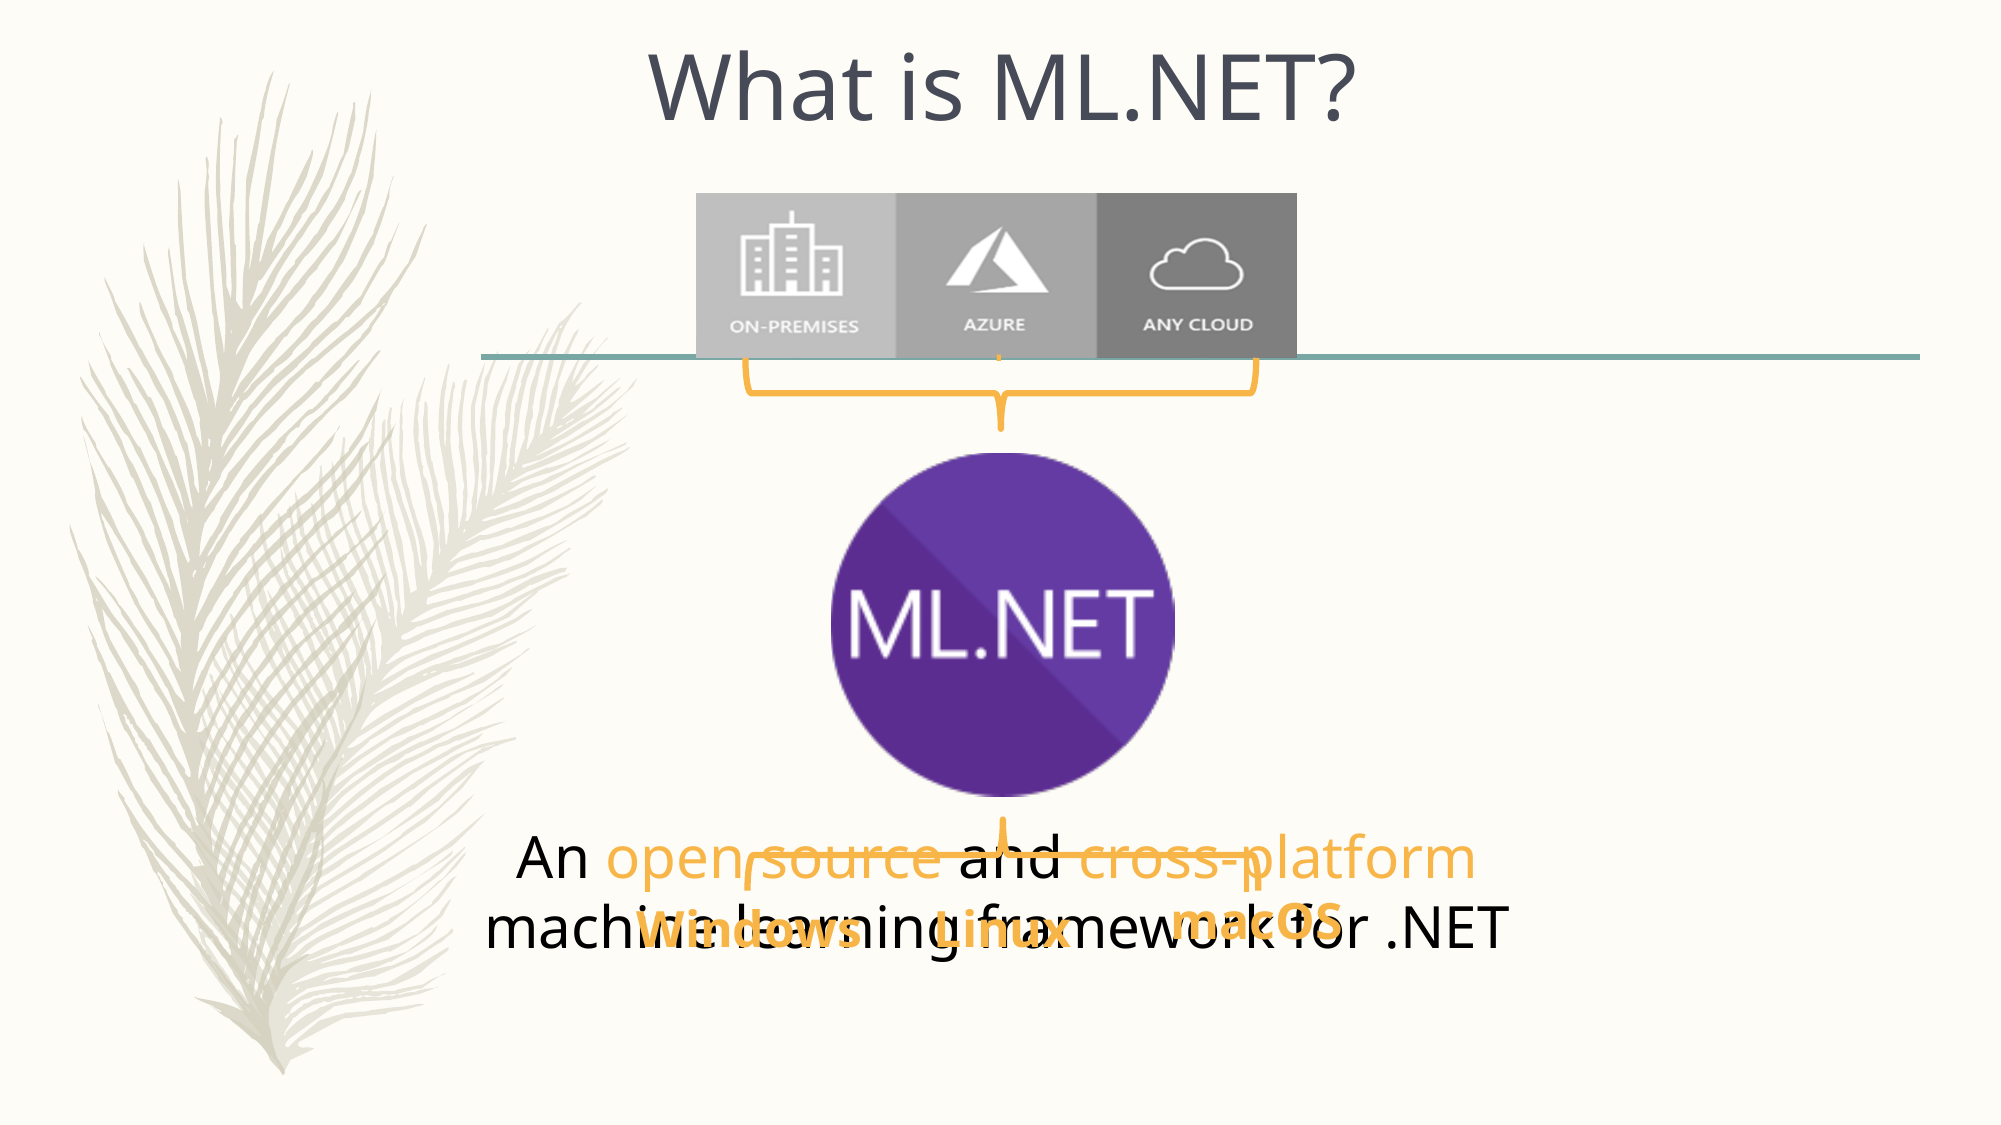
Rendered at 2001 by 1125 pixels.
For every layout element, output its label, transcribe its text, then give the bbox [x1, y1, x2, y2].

title What is ML.NET? [325, 26, 1681, 83]
text_box An open source and cross-platform machine learning framework for .NET [375, 804, 1620, 977]
text_box macOS [1115, 881, 1397, 957]
text_box Windows [621, 890, 862, 966]
picture [696, 193, 1297, 358]
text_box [745, 357, 1257, 430]
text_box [747, 819, 1259, 891]
picture [831, 453, 1175, 797]
text_box Linux [862, 891, 1144, 966]
